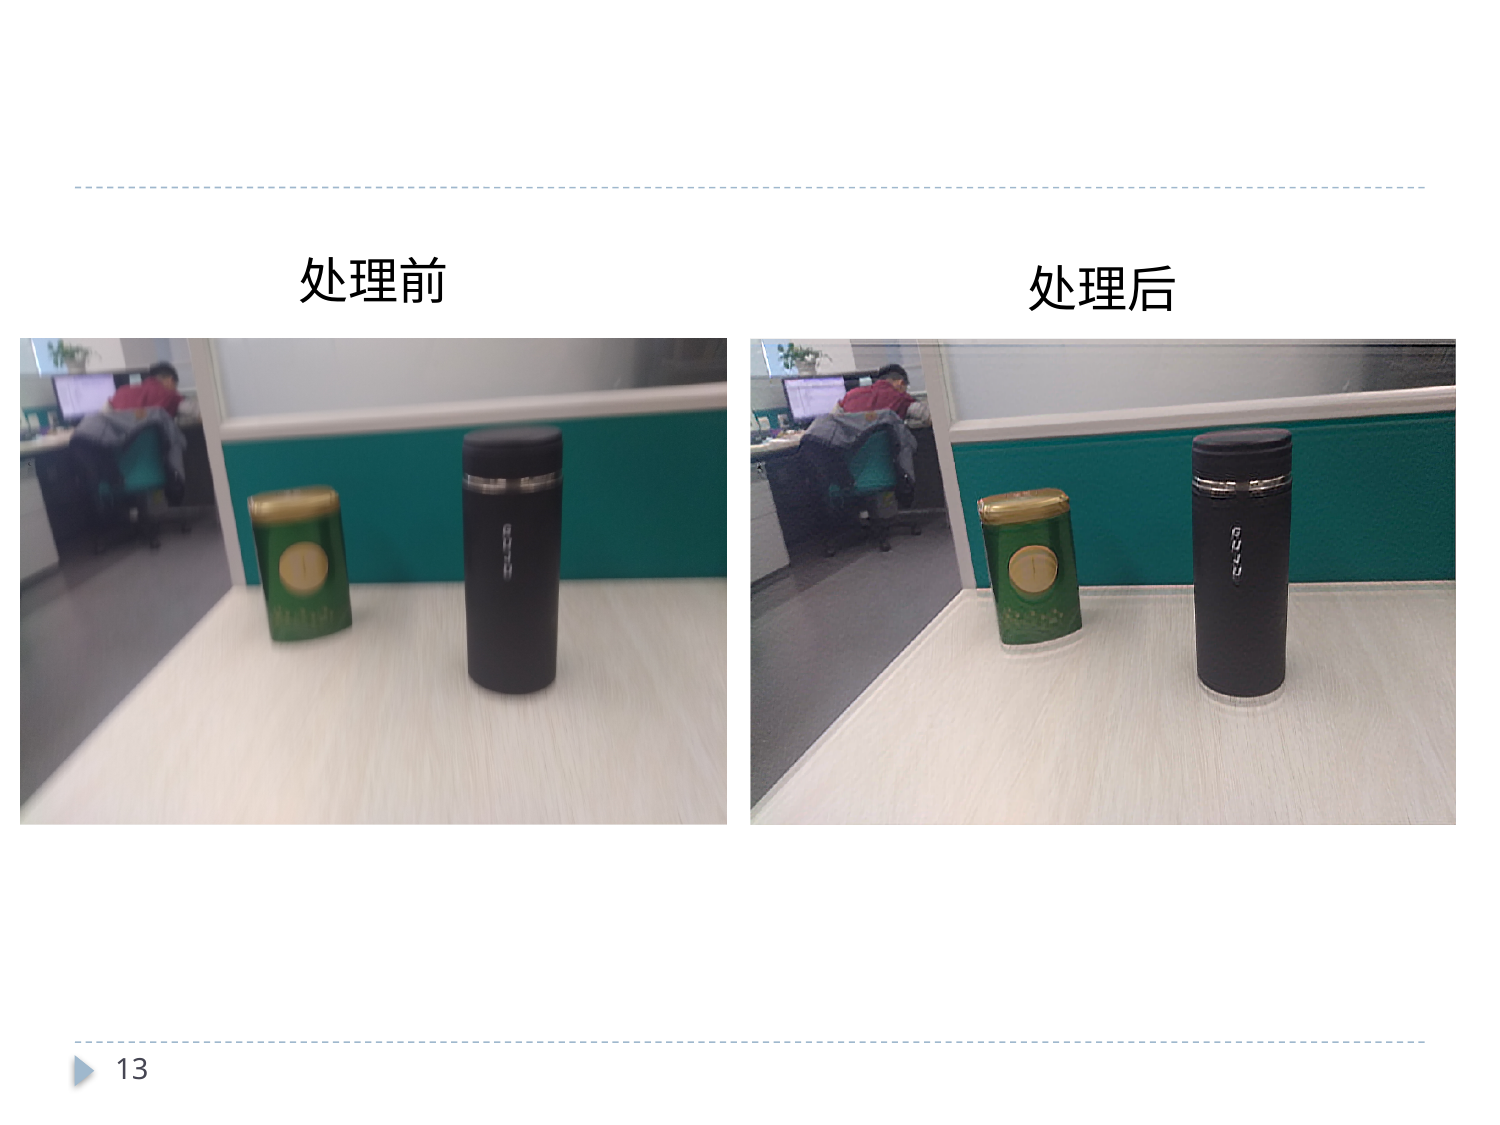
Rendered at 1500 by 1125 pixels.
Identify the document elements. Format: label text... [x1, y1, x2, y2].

text_box 处理后 [1004, 250, 1201, 326]
slide_number 13 [100, 1042, 426, 1103]
picture [749, 337, 1456, 825]
picture [20, 337, 727, 825]
text_box 处理前 [258, 241, 488, 317]
